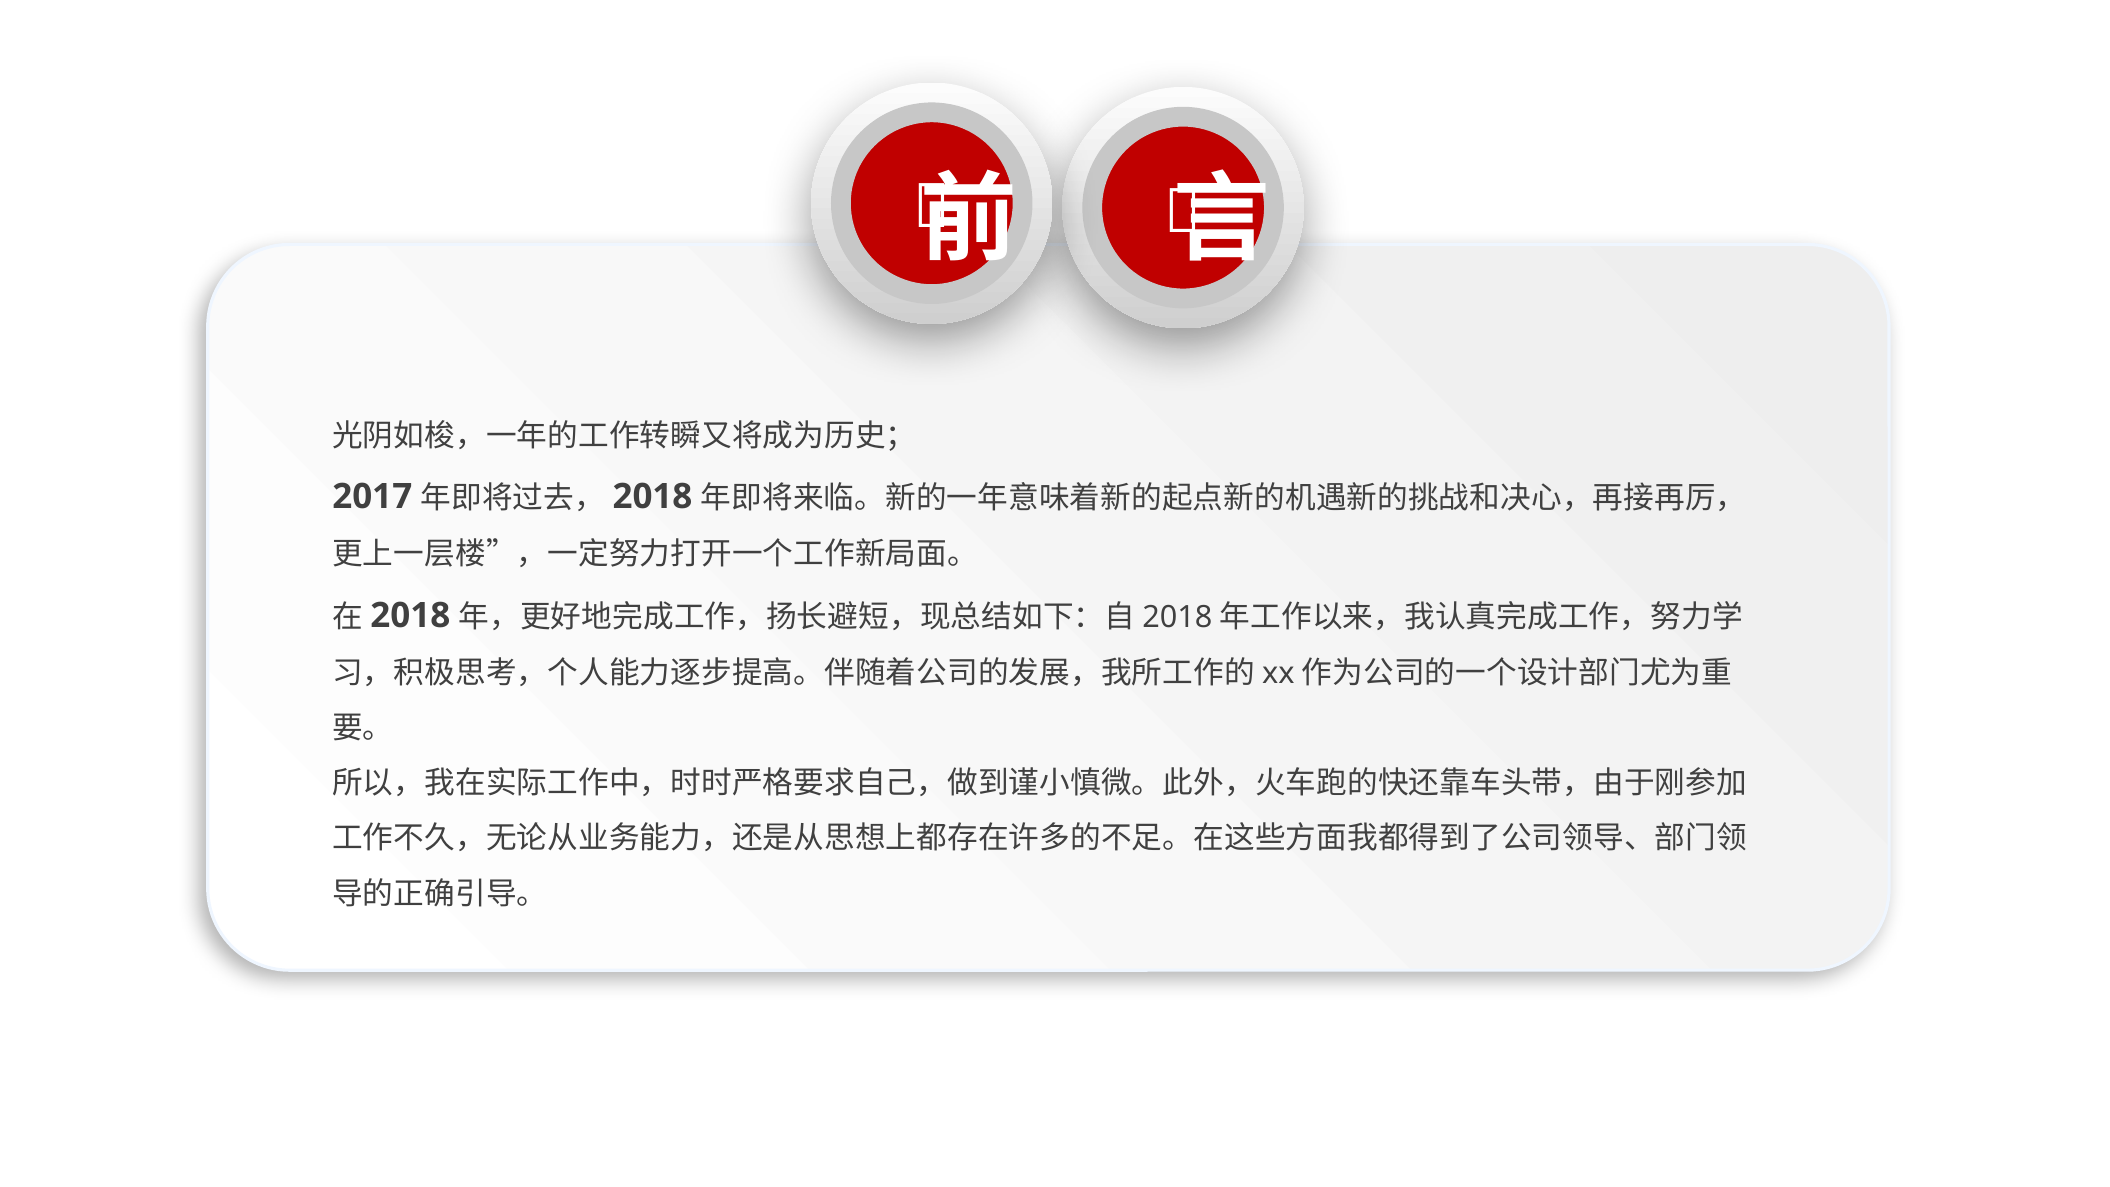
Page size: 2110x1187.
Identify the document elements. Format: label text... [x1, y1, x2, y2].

text_box [206, 243, 1891, 972]
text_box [1062, 86, 1304, 329]
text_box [810, 82, 1053, 324]
text_box 光阴如梭，一年的工作转瞬又将成为历史； 2017年即将过去，2018年即将来临。新的一年意味着新的起点新的机遇新的挑战和决心，再接再厉，更上一层楼”，一定努力打开一个工作新局面。 在2018年，更好地完成工作，扬长避短，现总结如下：自2018年工作以来，我认真完成工作，努力学习，积极思考，个人能力逐步提高。伴随着公司的发展，我所工作的xx作为公司的一个设计部门尤为重要。 所以，我在实际工作中，时时严格要求自己，做到谨小慎微。此外，火车跑的快还靠车头带，由于刚参加工作不久，无论从业务能力，还是从思想上都存在许多的不足。在这些方面我都得到了公司领导、部门领导的正确引导。 [332, 397, 1767, 911]
